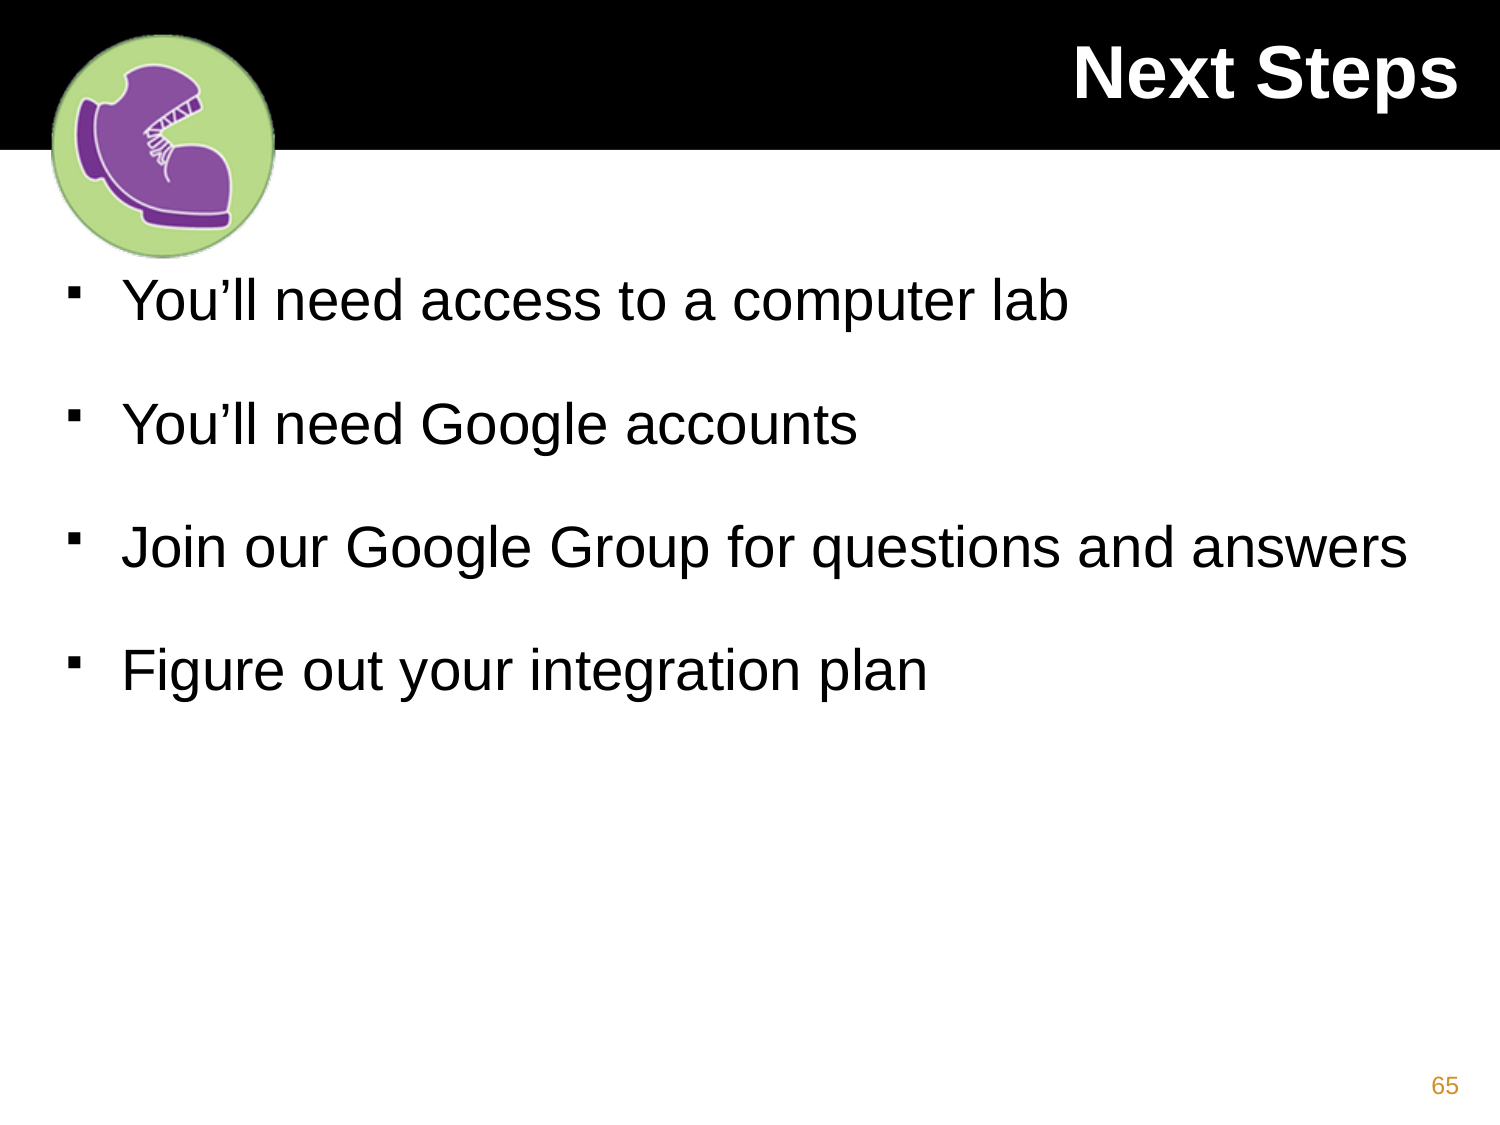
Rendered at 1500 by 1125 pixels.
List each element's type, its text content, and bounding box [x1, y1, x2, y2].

title Next Steps [50, 0, 1475, 138]
list You’ll need access to a computer lab You’ll need Google accounts Join our Google Group for questions and answers Figure out your integration plan [50, 254, 1475, 998]
slide_number 65 [1350, 1061, 1475, 1103]
picture [47, 31, 280, 263]
